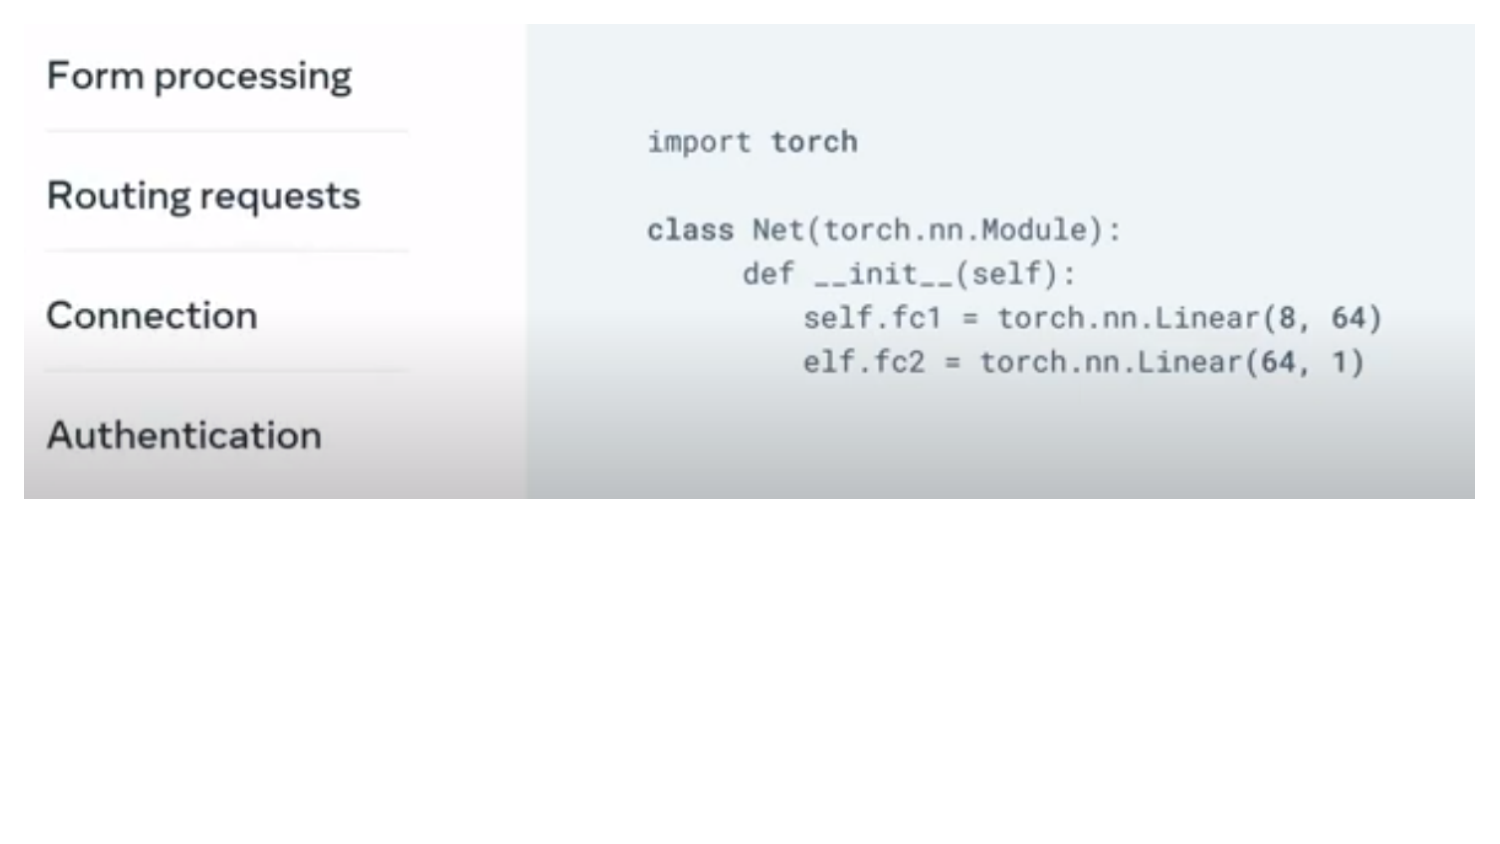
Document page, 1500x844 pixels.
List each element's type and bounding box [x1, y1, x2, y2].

picture [24, 24, 1476, 499]
